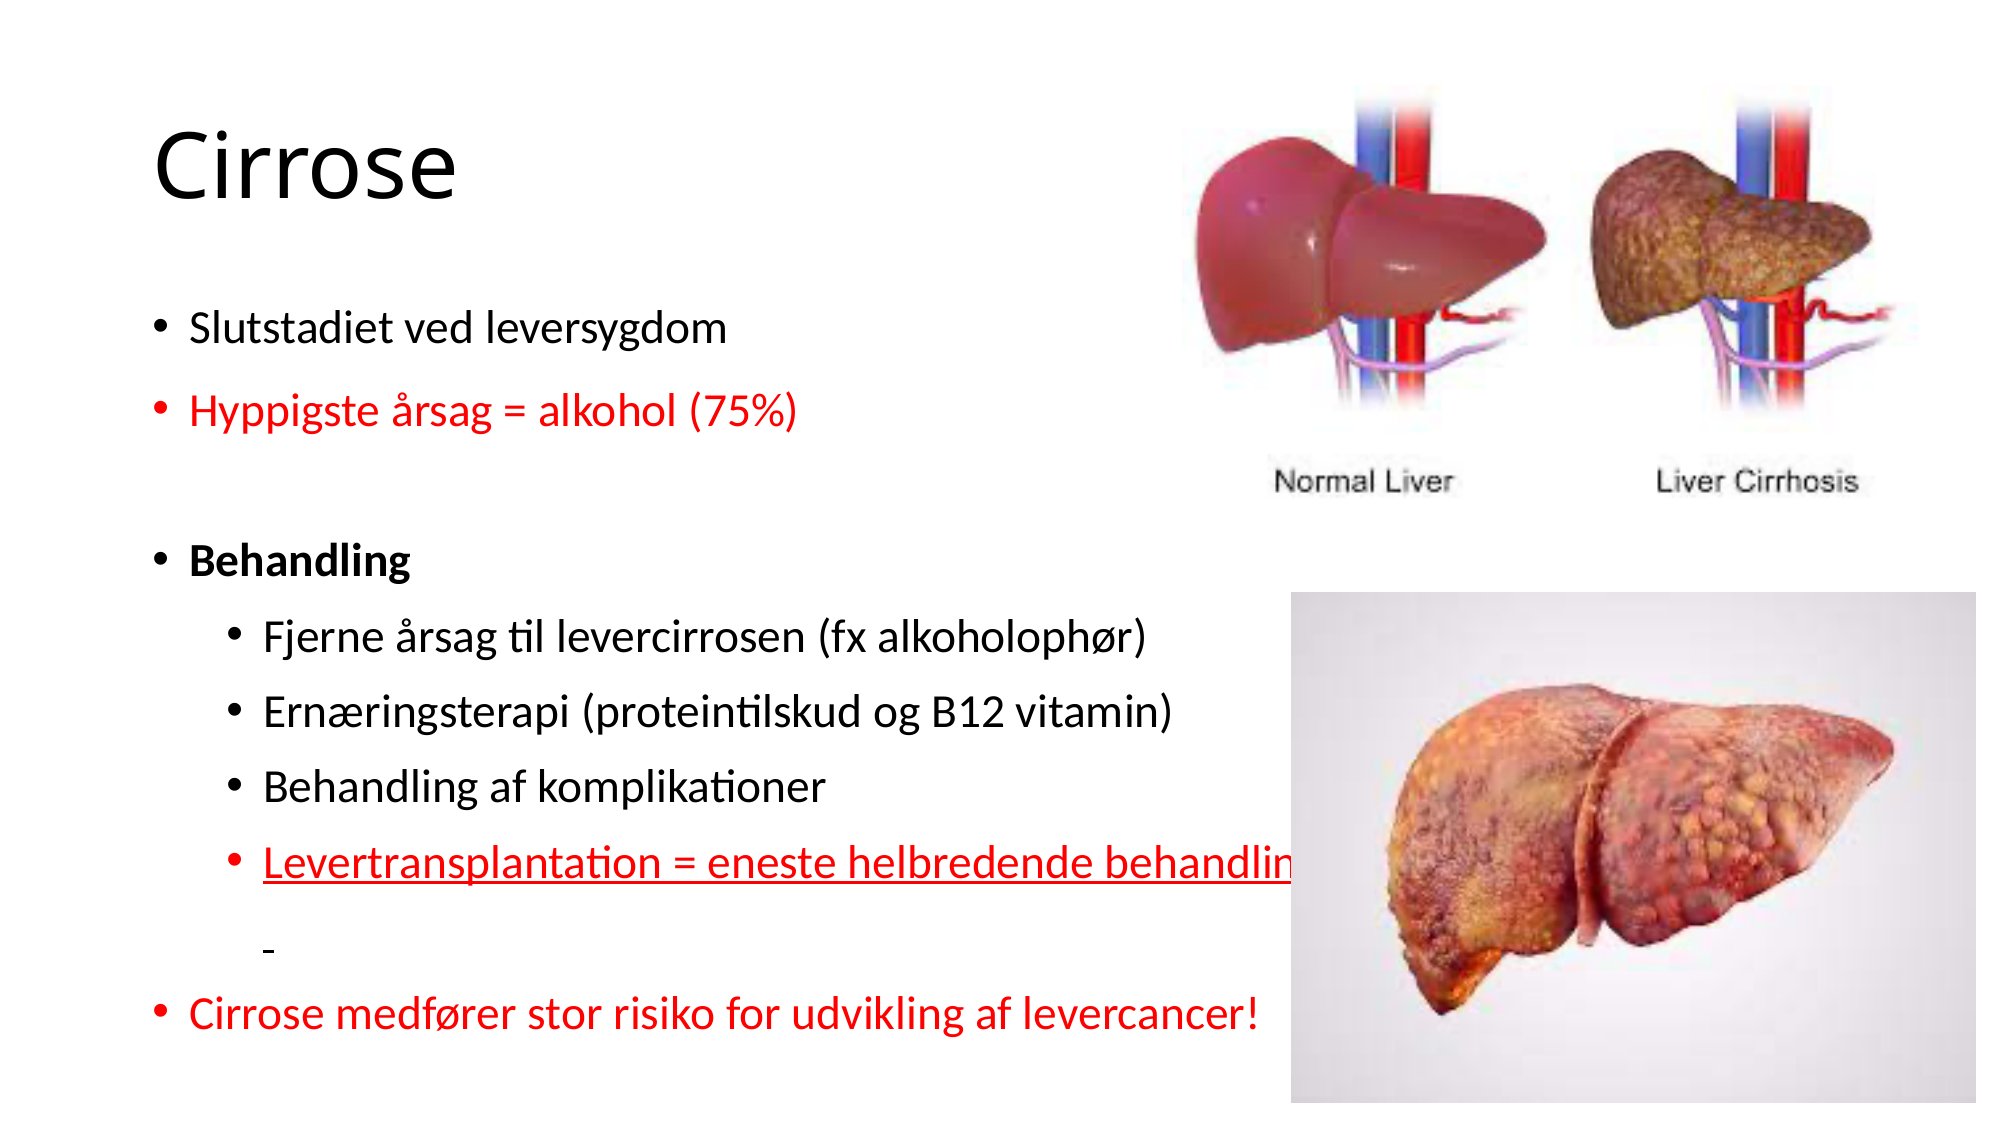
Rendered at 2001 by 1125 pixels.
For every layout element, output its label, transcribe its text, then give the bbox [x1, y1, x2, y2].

picture [1291, 592, 1976, 1103]
list Slutstadiet ved leversygdom Hyppigste årsag = alkohol (75%) Behandling Fjerne årsag til levercirrosen (fx alkoholophør) Ernæringsterapi (proteintilskud og B12 vitamin) Behandling af komplikationer Levertransplantation = eneste helbredende behandling Cirrose medfører stor risiko for udvikling af levercancer! [137, 277, 1340, 1082]
title Cirrose [137, 59, 1181, 277]
picture [1181, 43, 1927, 539]
